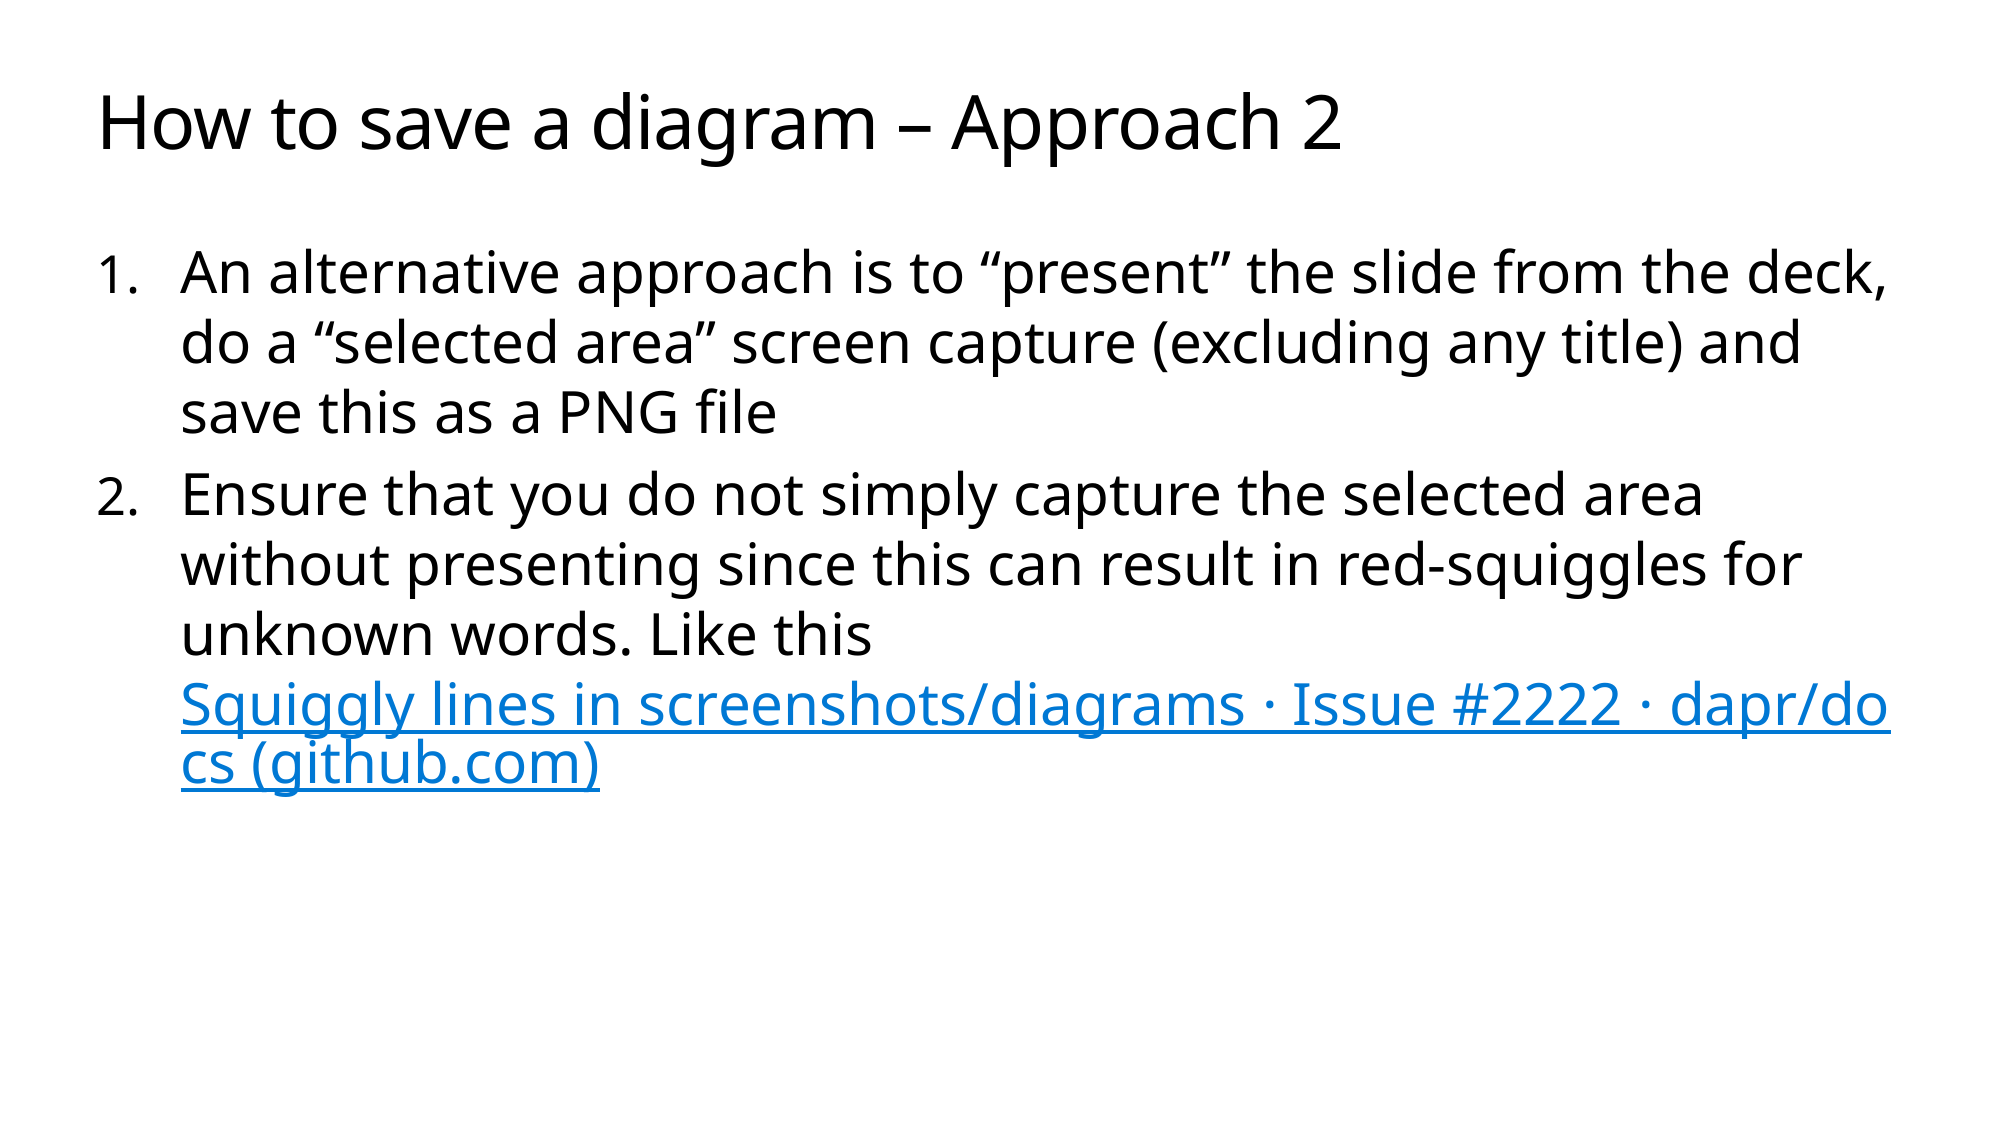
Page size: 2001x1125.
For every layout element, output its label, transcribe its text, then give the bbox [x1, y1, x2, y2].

list An alternative approach is to “present” the slide from the deck, do a “selected area” screen capture (excluding any title) and save this as a PNG file Ensure that you do not simply capture the selected area without presenting since this can result in red-squiggles for unknown words. Like this Squiggly lines in screenshots/diagrams · Issue #2222 · dapr/docs (github.com) [96, 235, 1904, 745]
title How to save a diagram – Approach 2 [96, 75, 1904, 166]
